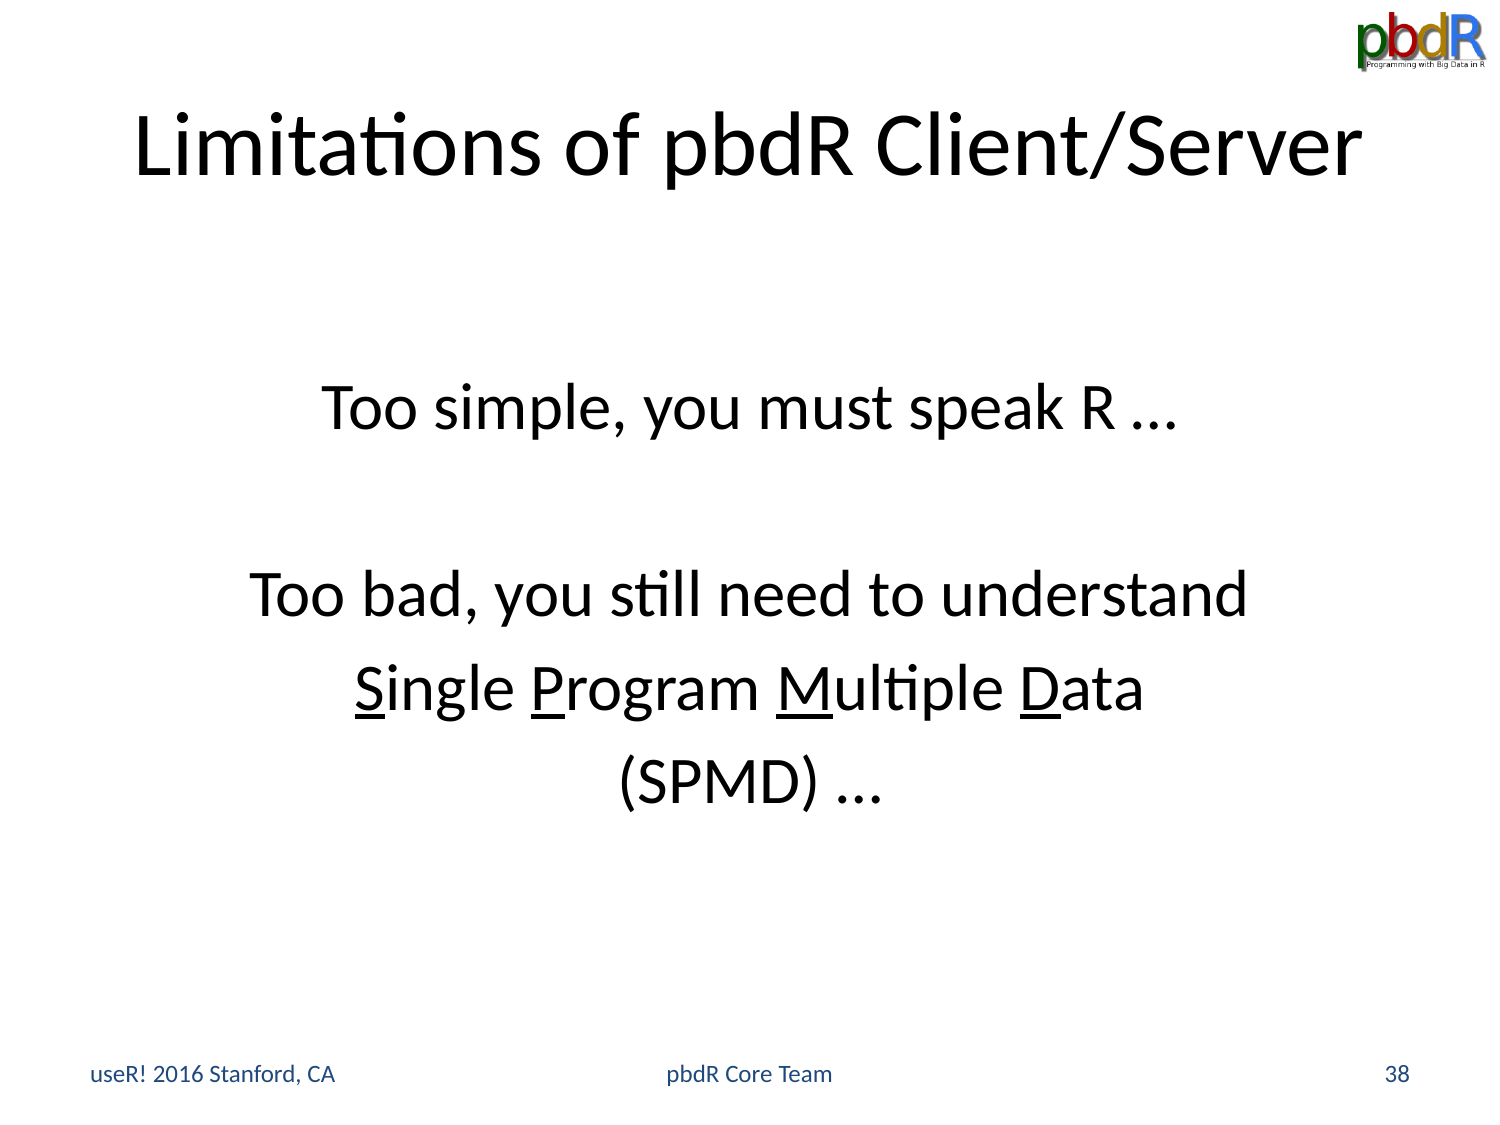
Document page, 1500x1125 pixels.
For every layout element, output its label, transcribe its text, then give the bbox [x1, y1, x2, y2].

slide_number 38 [1074, 1042, 1425, 1103]
footer pbdR Core Team [512, 1042, 988, 1103]
list Too simple, you must speak R … Too bad, you still need to understand Single Program Multiple Data (SPMD) … [75, 262, 1425, 1005]
slide_number useR! 2016 Stanford, CA [75, 1042, 425, 1103]
picture [1358, 12, 1488, 73]
title Limitations of pbdR Client/Server [75, 45, 1425, 233]
